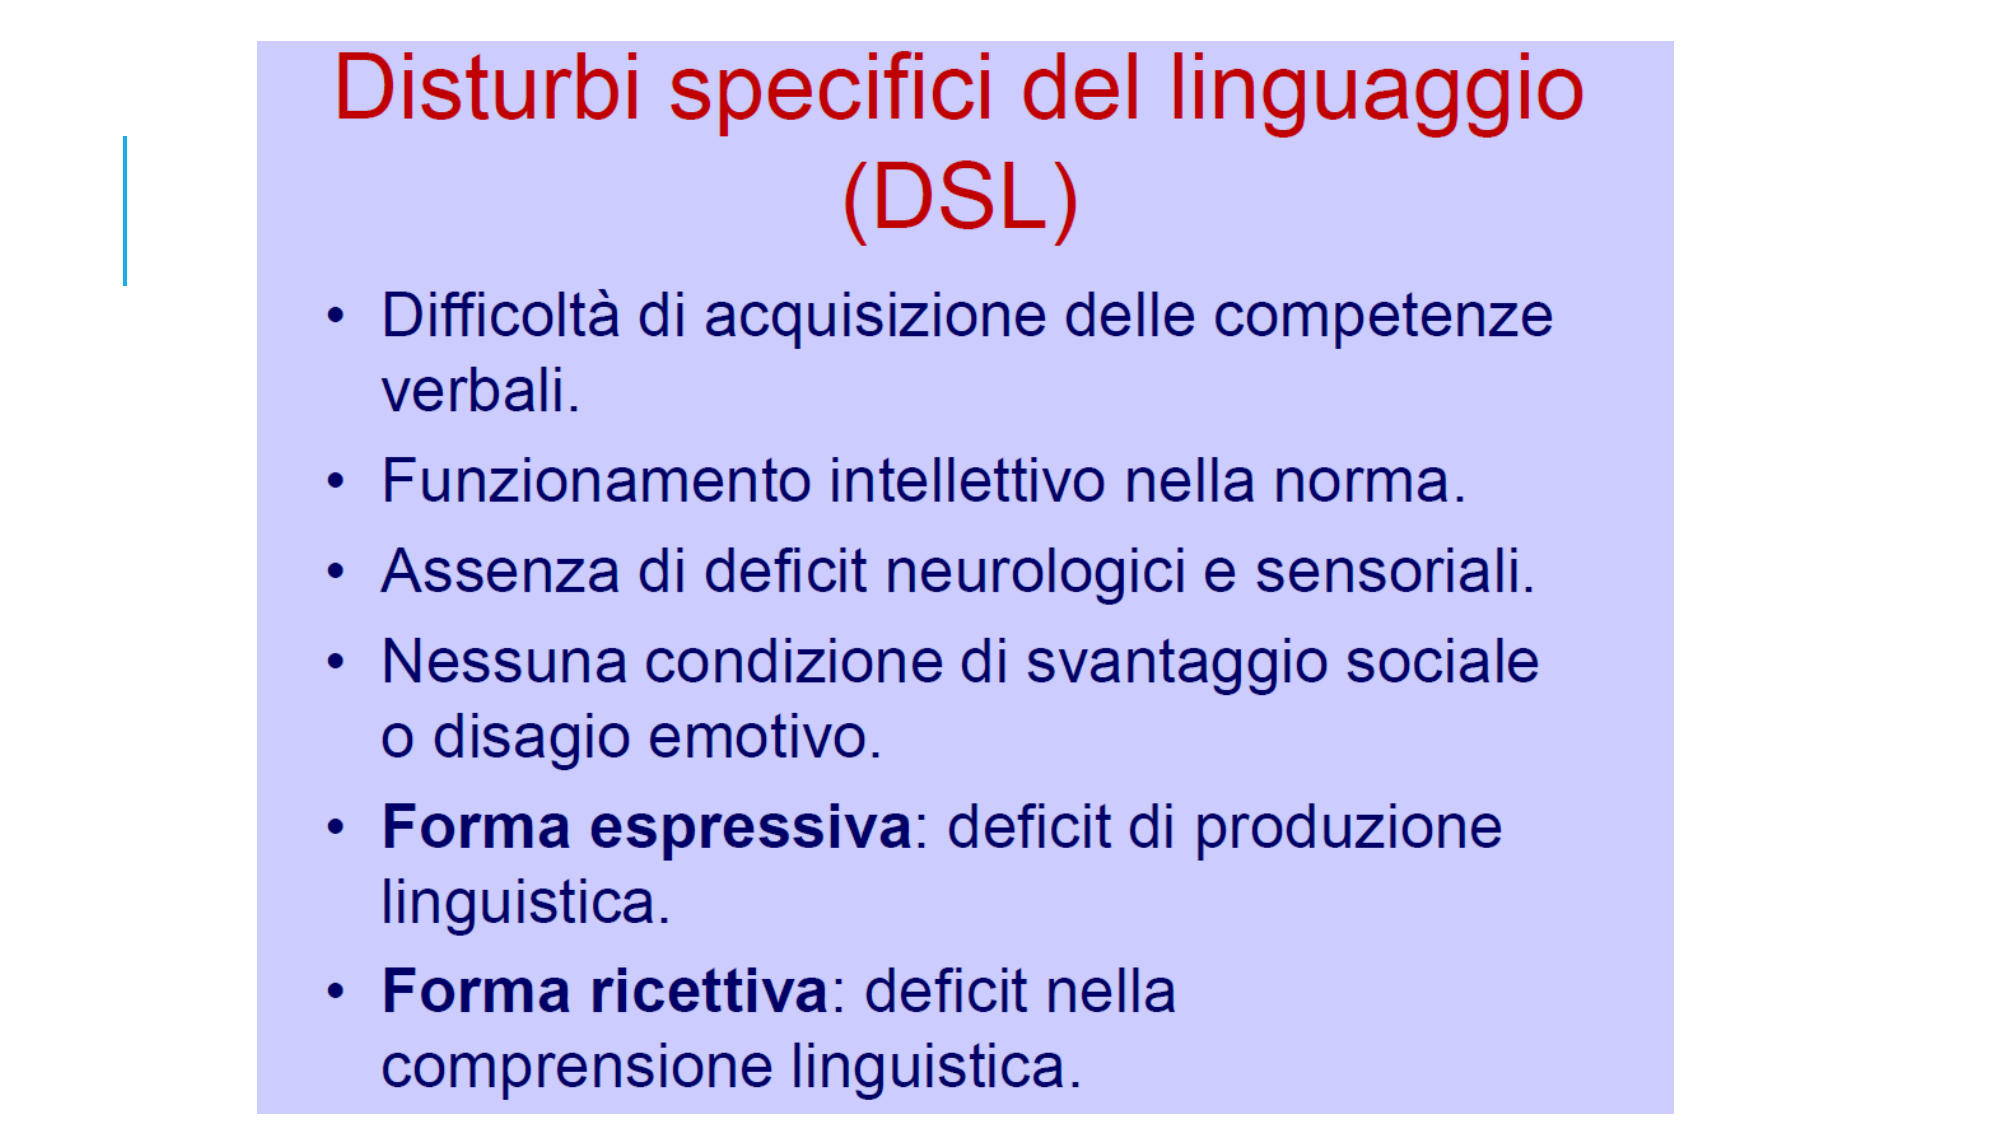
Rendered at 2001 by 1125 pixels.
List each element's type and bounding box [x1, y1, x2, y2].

picture [257, 40, 1674, 1114]
